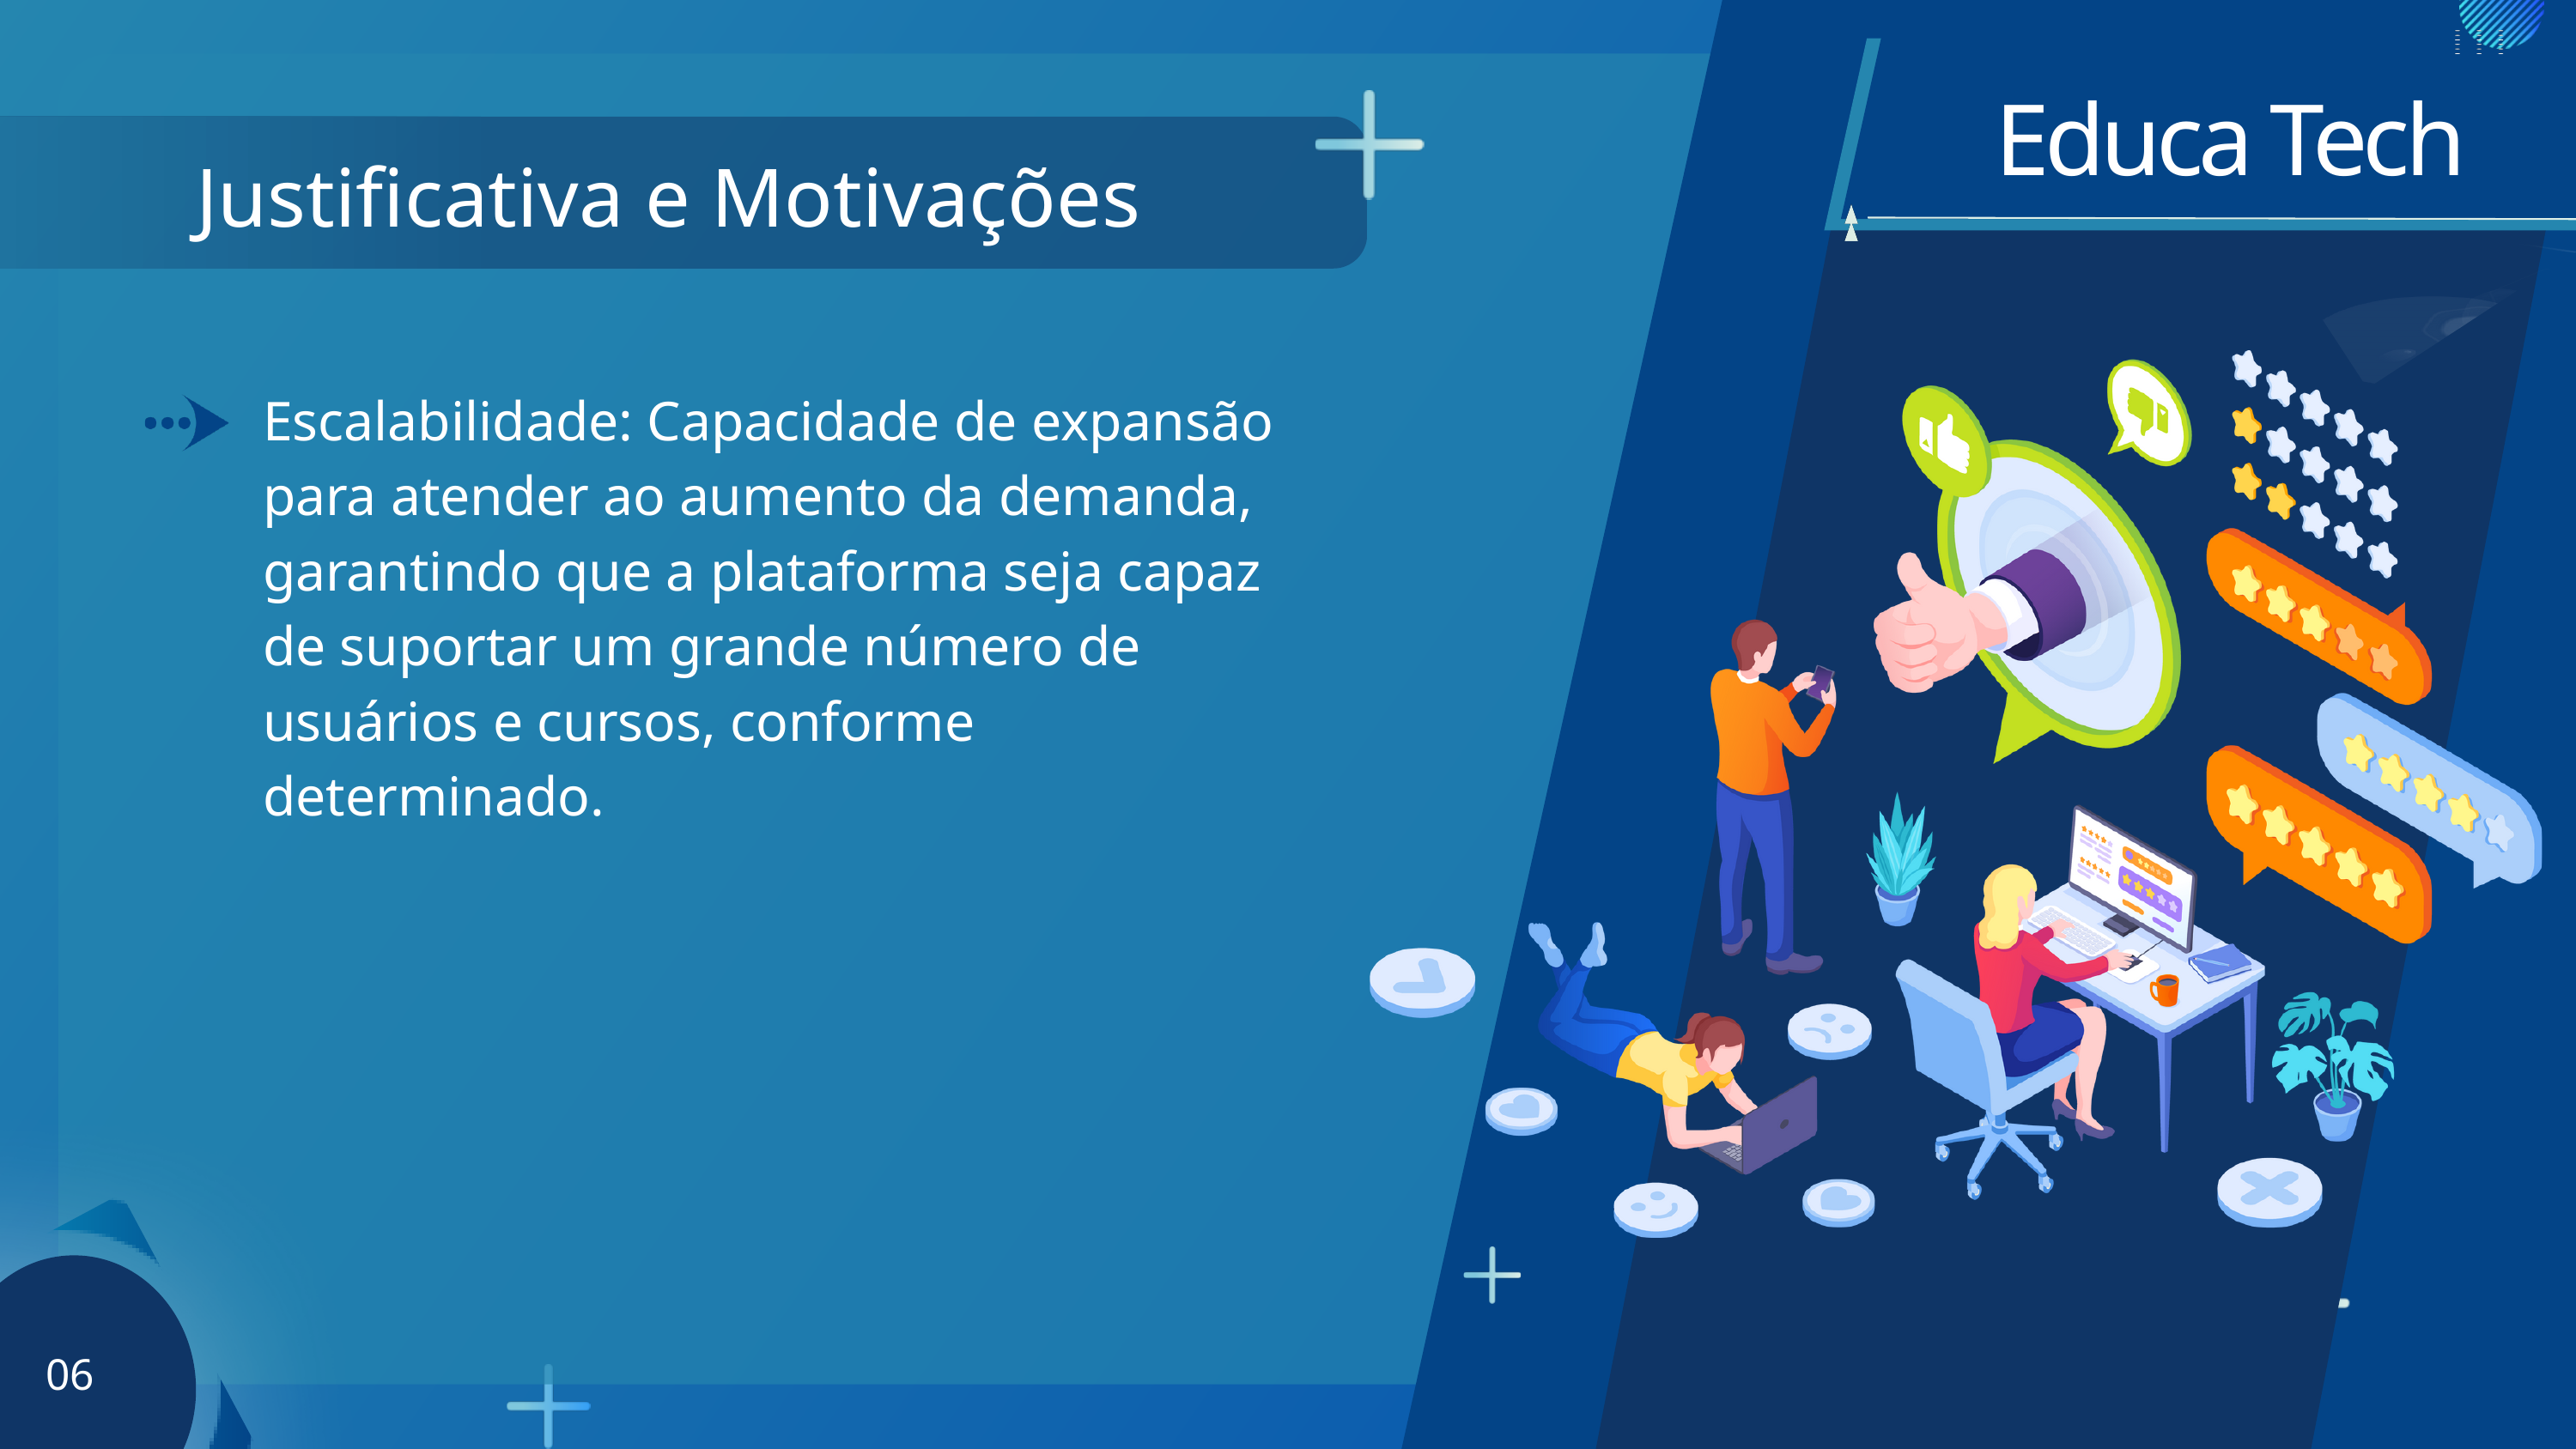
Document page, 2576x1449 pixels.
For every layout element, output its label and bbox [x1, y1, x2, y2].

text_box [2417, 396, 2576, 1449]
text_box [1792, 0, 2576, 389]
text_box [0, 1098, 378, 1449]
text_box [507, 1394, 591, 1449]
text_box [58, 53, 1578, 1385]
text_box [0, 116, 1368, 269]
text_box [1583, 0, 1788, 1449]
text_box [1708, 97, 2411, 1449]
